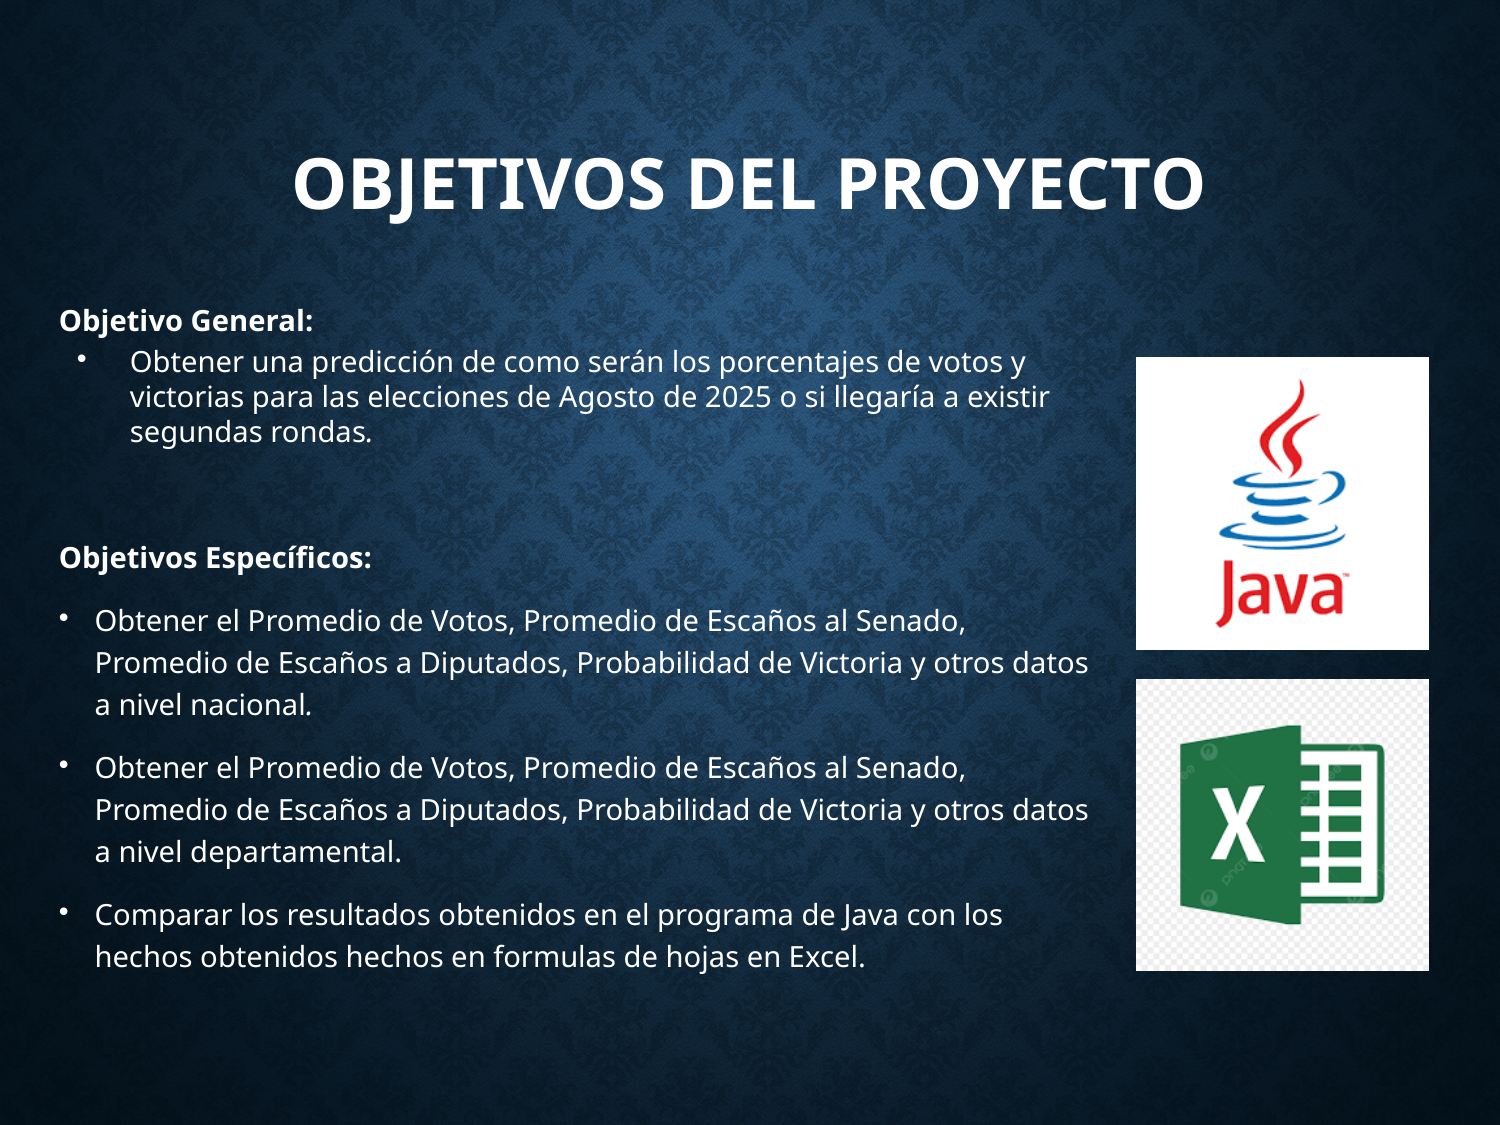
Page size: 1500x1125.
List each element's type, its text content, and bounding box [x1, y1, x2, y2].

title Objetivos del Proyecto [112, 77, 1387, 296]
list Objetivo General: Obtener una predicción de como serán los porcentajes de votos y victorias para las elecciones de Agosto de 2025 o si llegaría a existir segundas rondas. Objetivos Específicos: Obtener el Promedio de Votos, Promedio de Escaños al Senado, Promedio de Escaños a Diputados, Probabilidad de Victoria y otros datos a nivel nacional. Obtener el Promedio de Votos, Promedio de Escaños al Senado, Promedio de Escaños a Diputados, Probabilidad de Victoria y otros datos a nivel departamental. Comparar los resultados obtenidos en el programa de Java con los hechos obtenidos hechos en formulas de hojas en Excel. [59, 295, 1093, 1034]
picture [0, 0, 1500, 1125]
